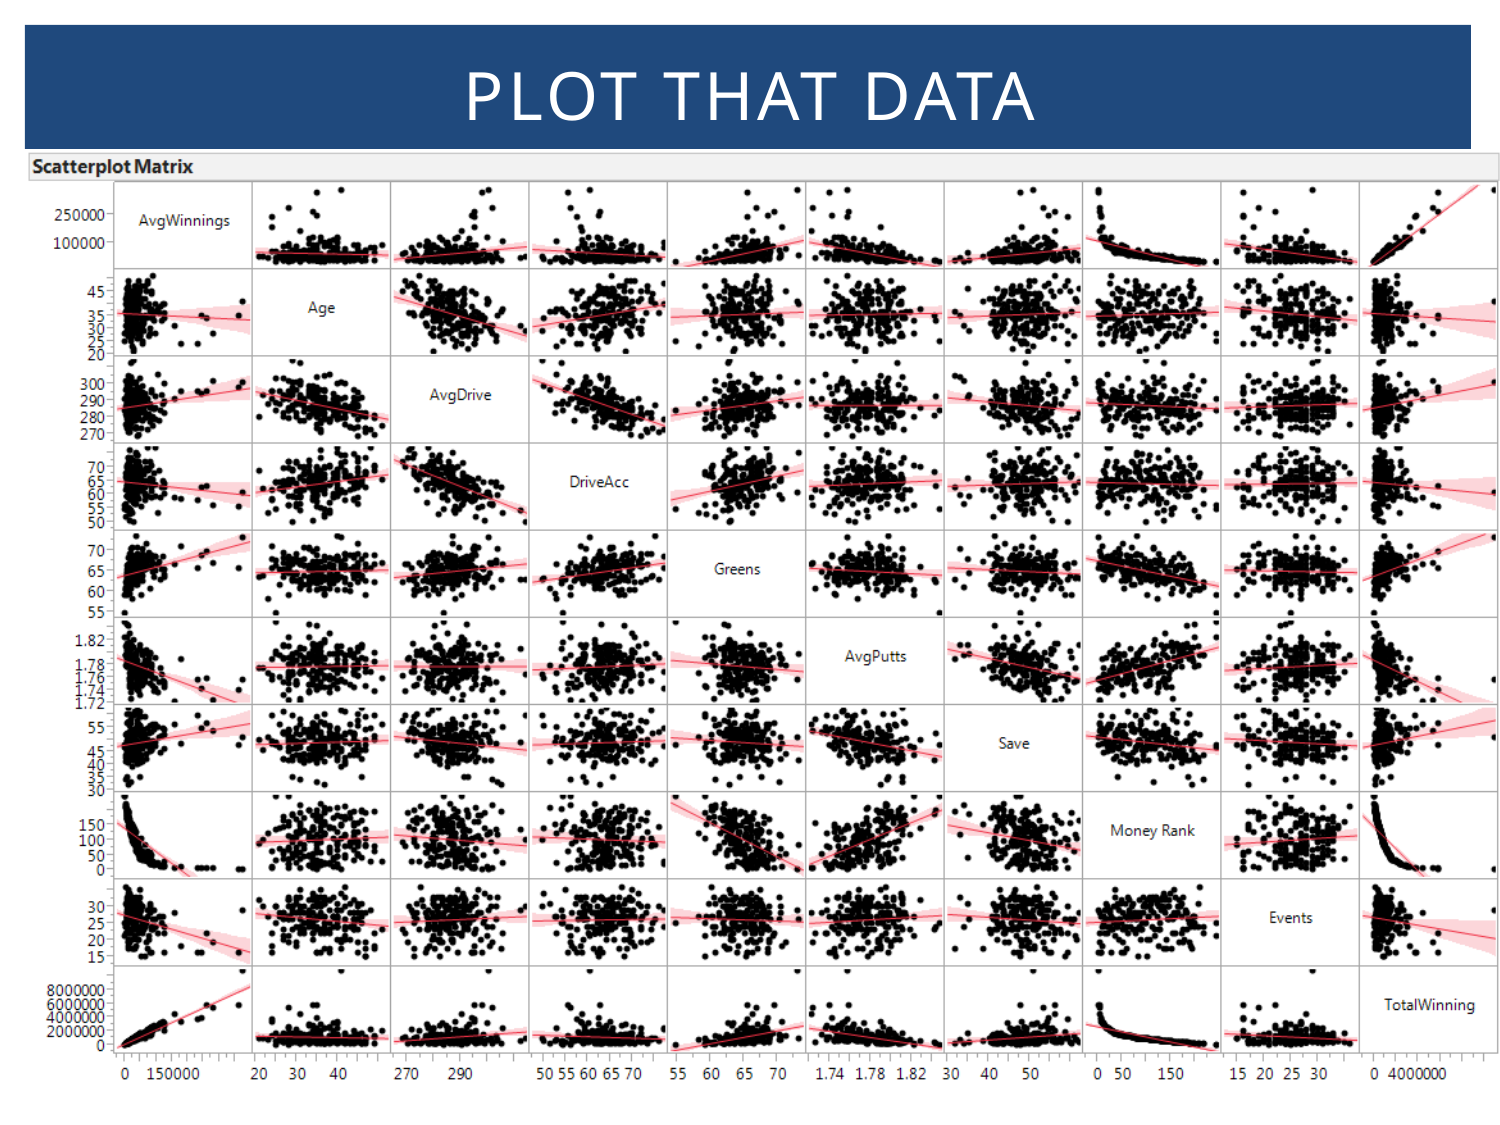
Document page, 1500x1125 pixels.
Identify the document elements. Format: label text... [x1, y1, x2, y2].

title Plot that Data [75, 0, 1425, 149]
picture [12, 149, 1500, 1101]
